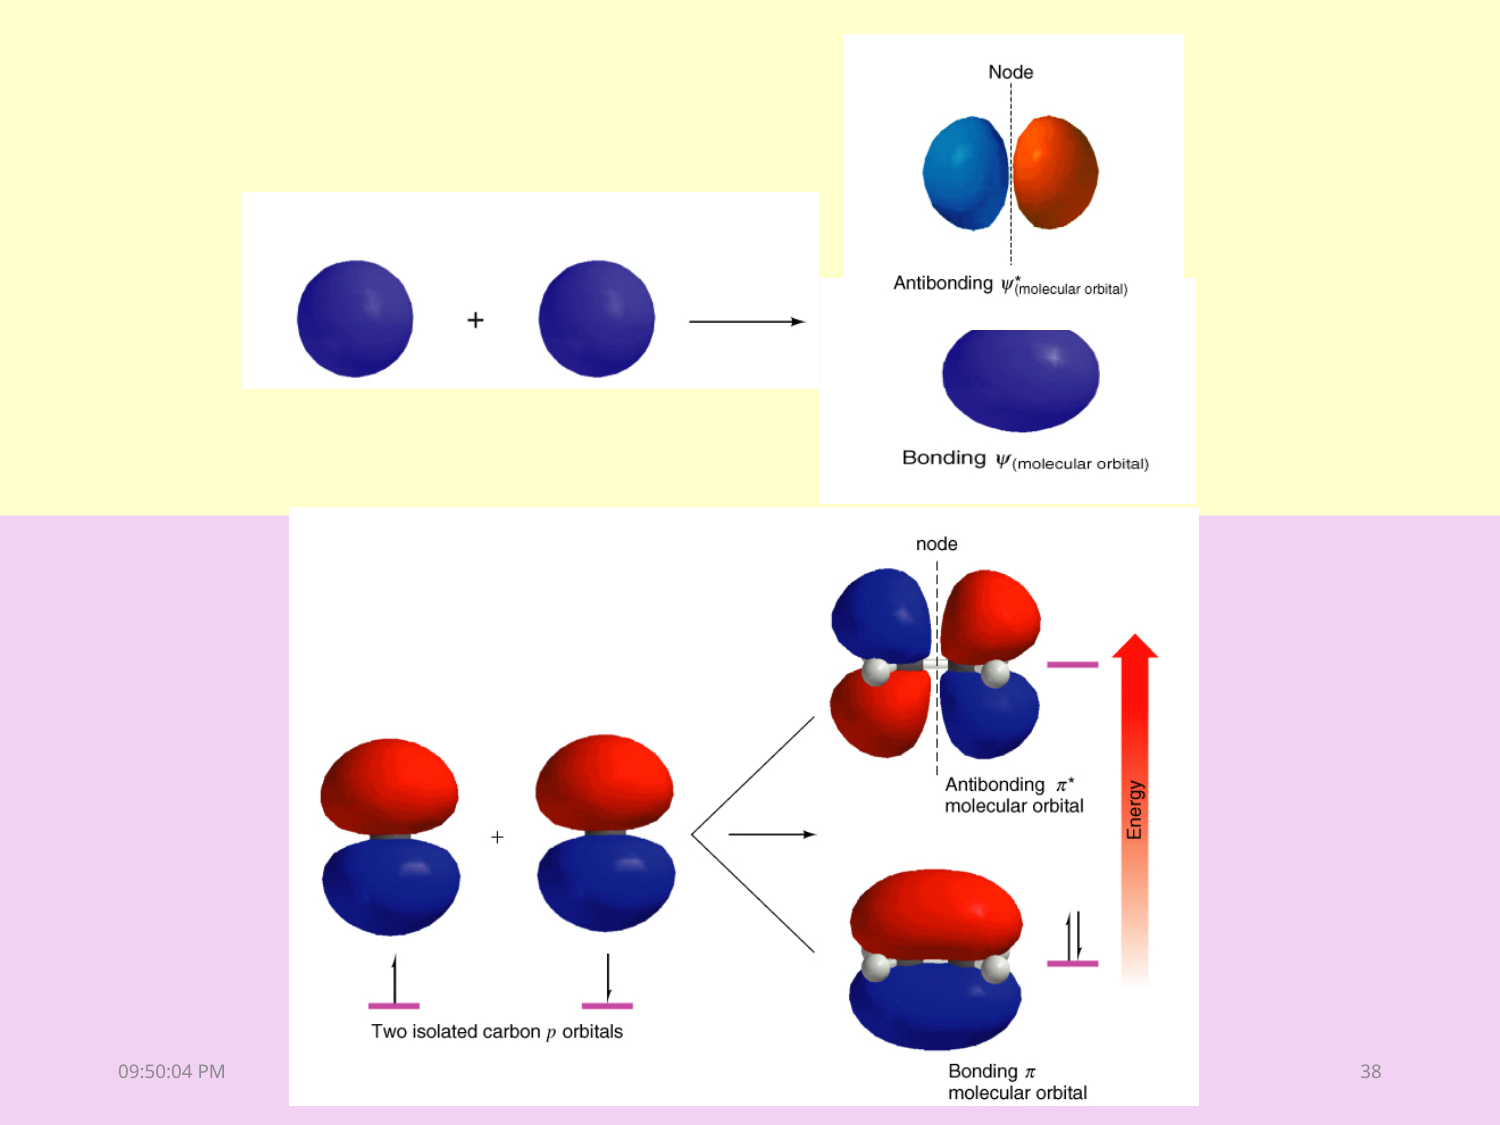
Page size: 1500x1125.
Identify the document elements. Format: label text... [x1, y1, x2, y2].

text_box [289, 507, 1199, 1106]
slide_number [103, 1042, 289, 1103]
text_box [242, 34, 1196, 504]
text_box [0, 0, 1500, 516]
text_box [0, 516, 1500, 1125]
slide_number 38 [1199, 1042, 1397, 1103]
